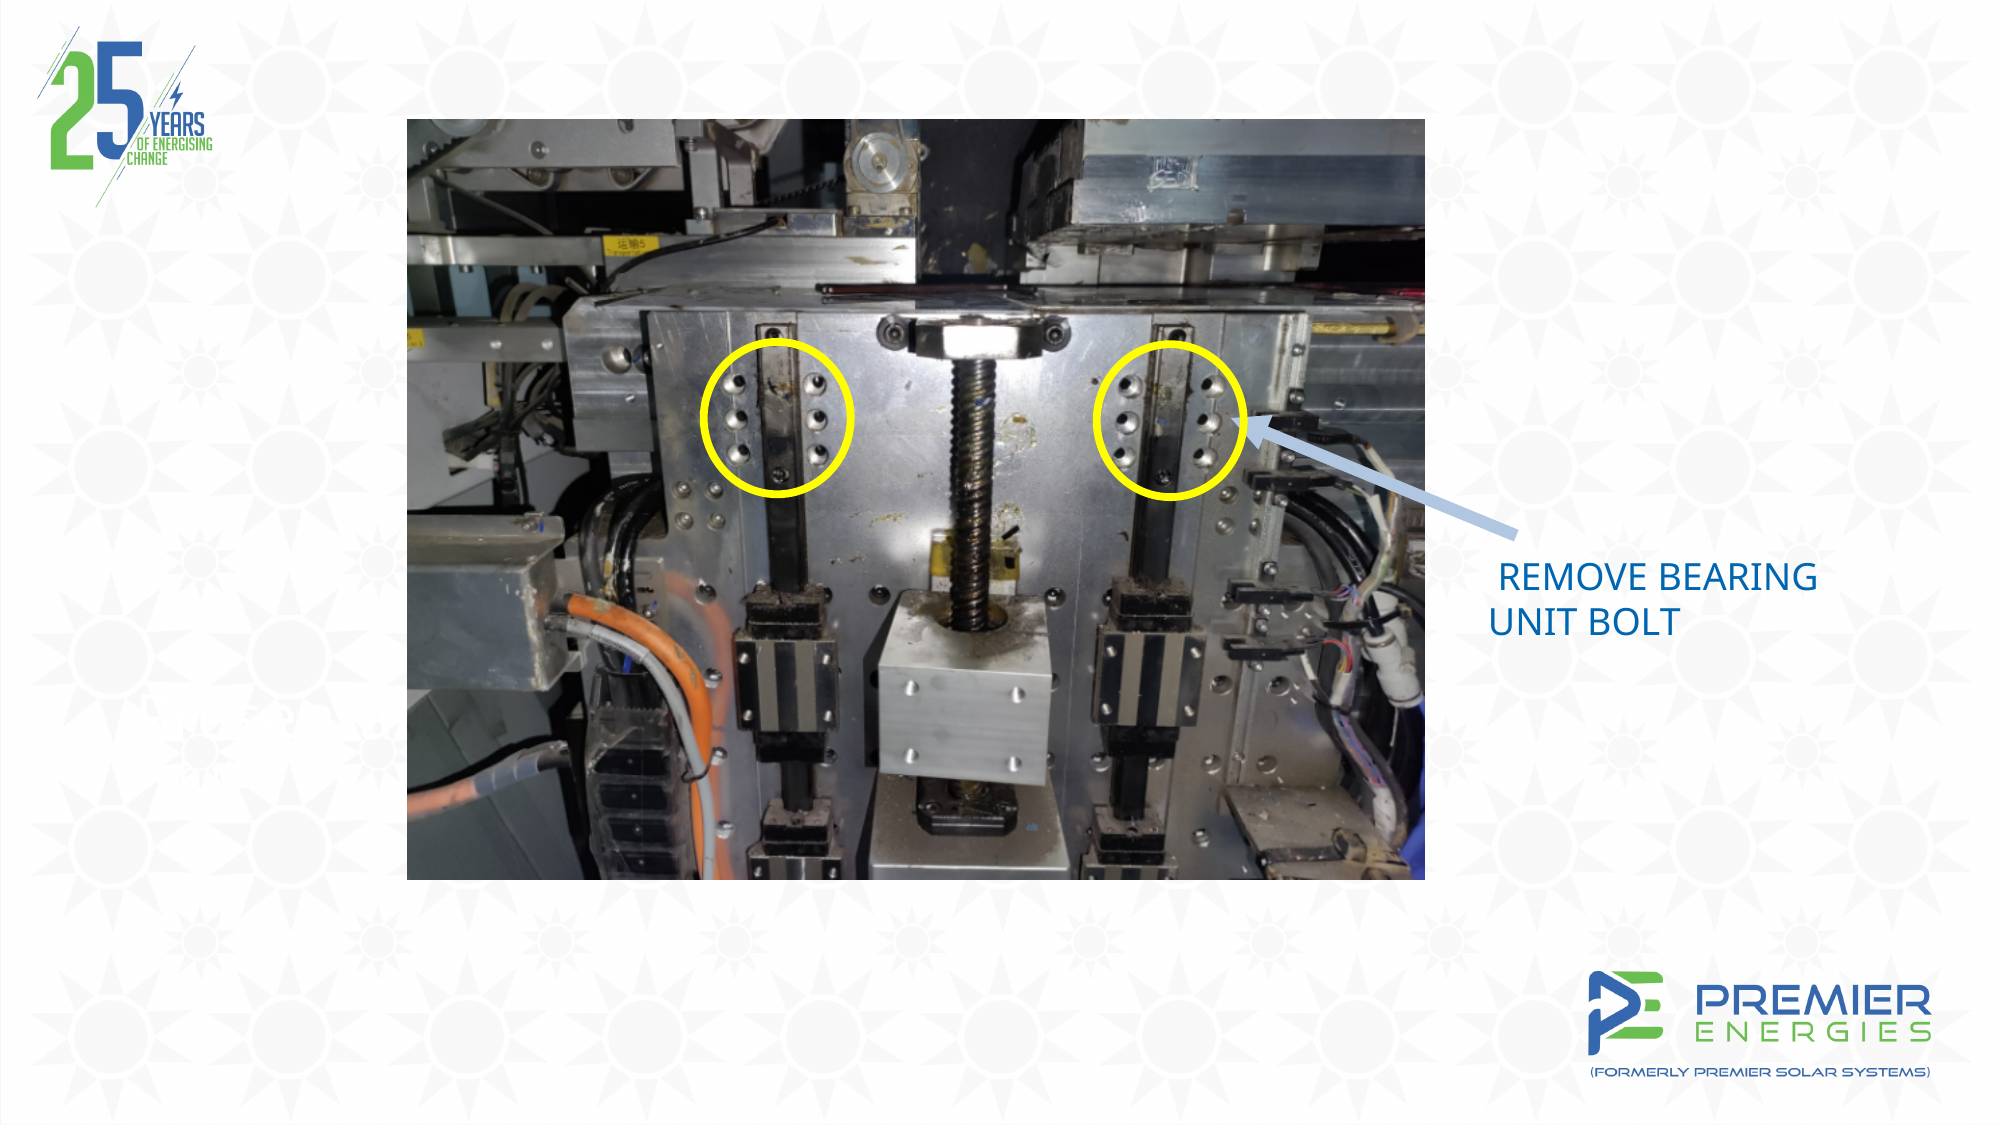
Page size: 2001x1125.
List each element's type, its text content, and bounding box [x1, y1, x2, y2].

text_box REMOVE BEARING UNIT BOLT [1473, 545, 1900, 651]
picture [0, 0, 2001, 1125]
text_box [1230, 417, 1517, 536]
